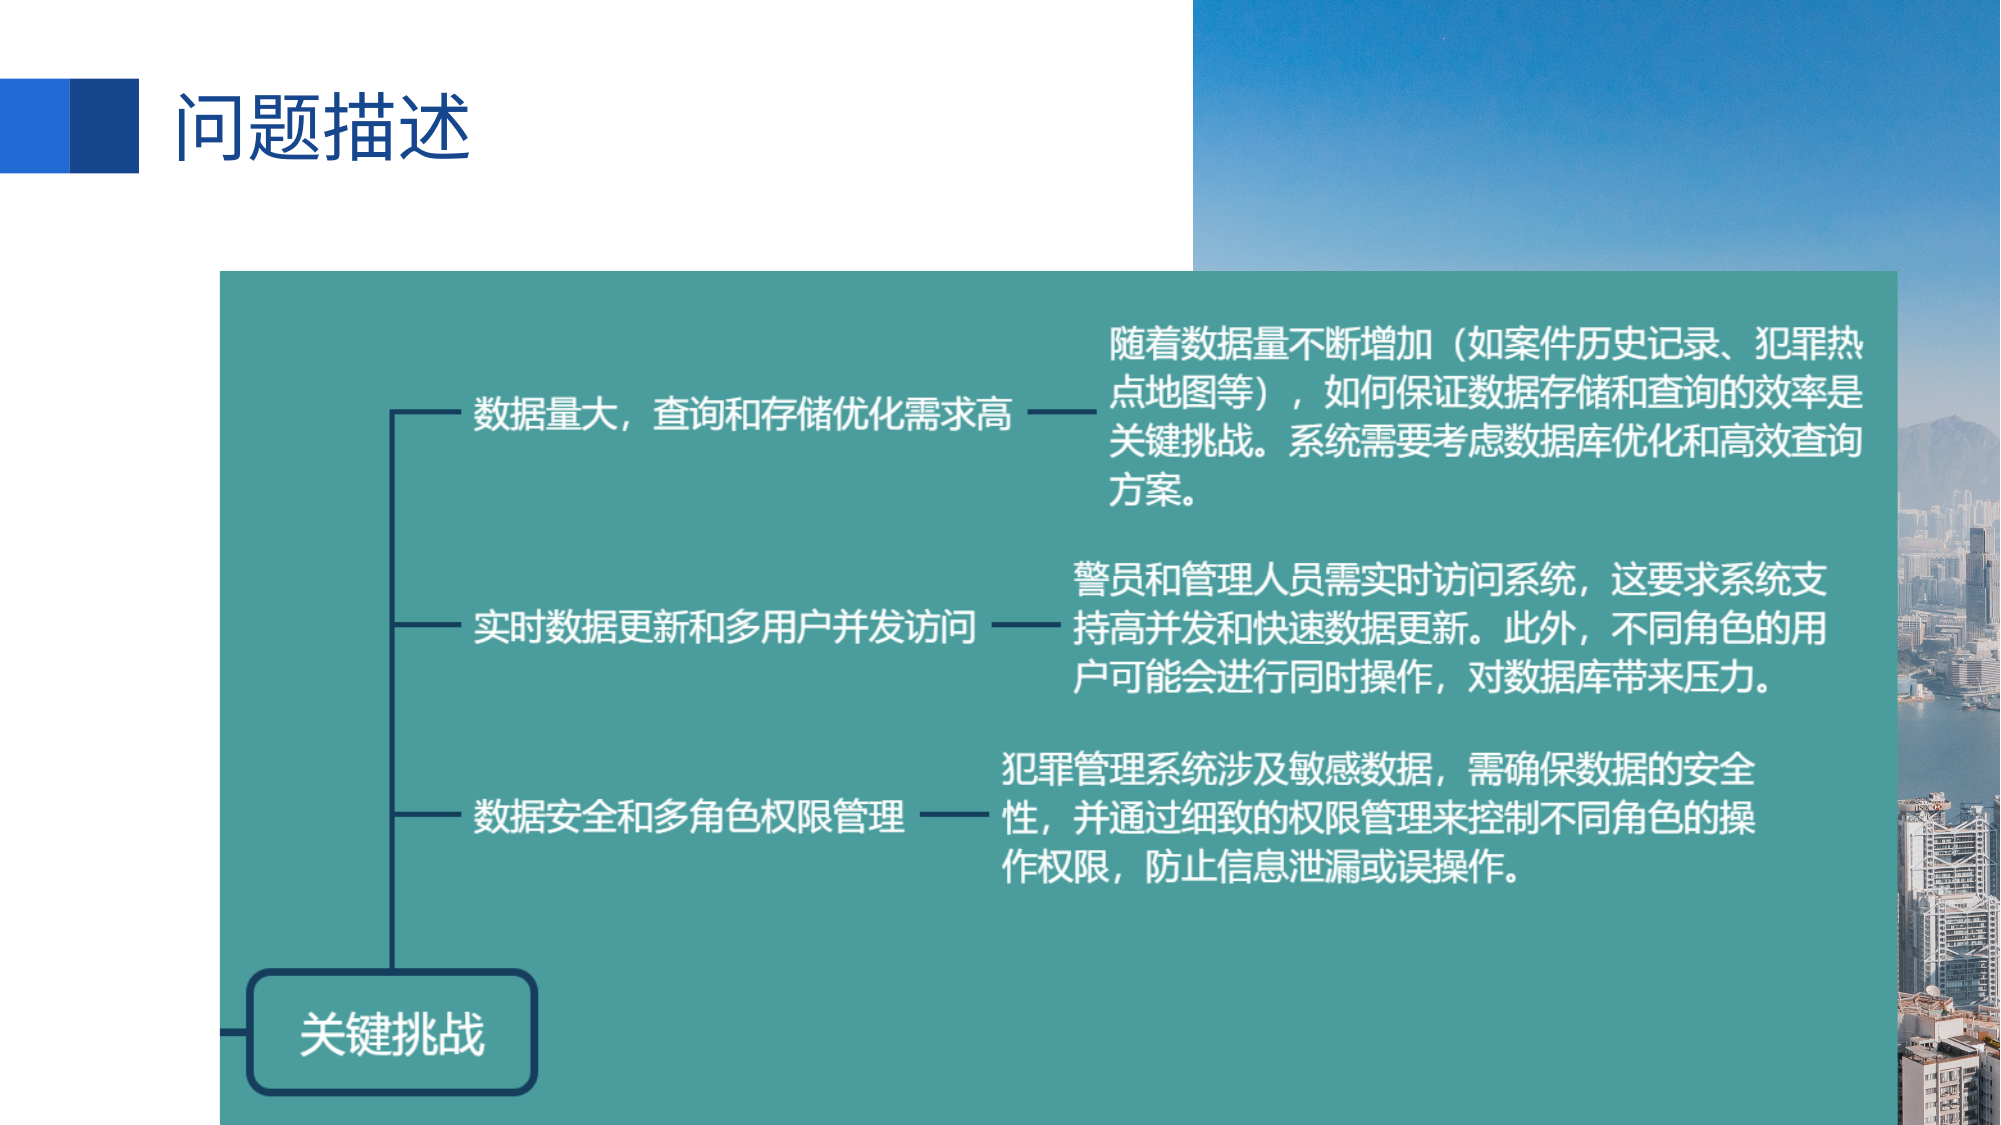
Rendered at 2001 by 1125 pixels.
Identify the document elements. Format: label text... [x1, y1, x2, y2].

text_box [0, 78, 139, 174]
text_box 问题描述 [157, 73, 488, 178]
picture [219, 0, 2000, 1125]
